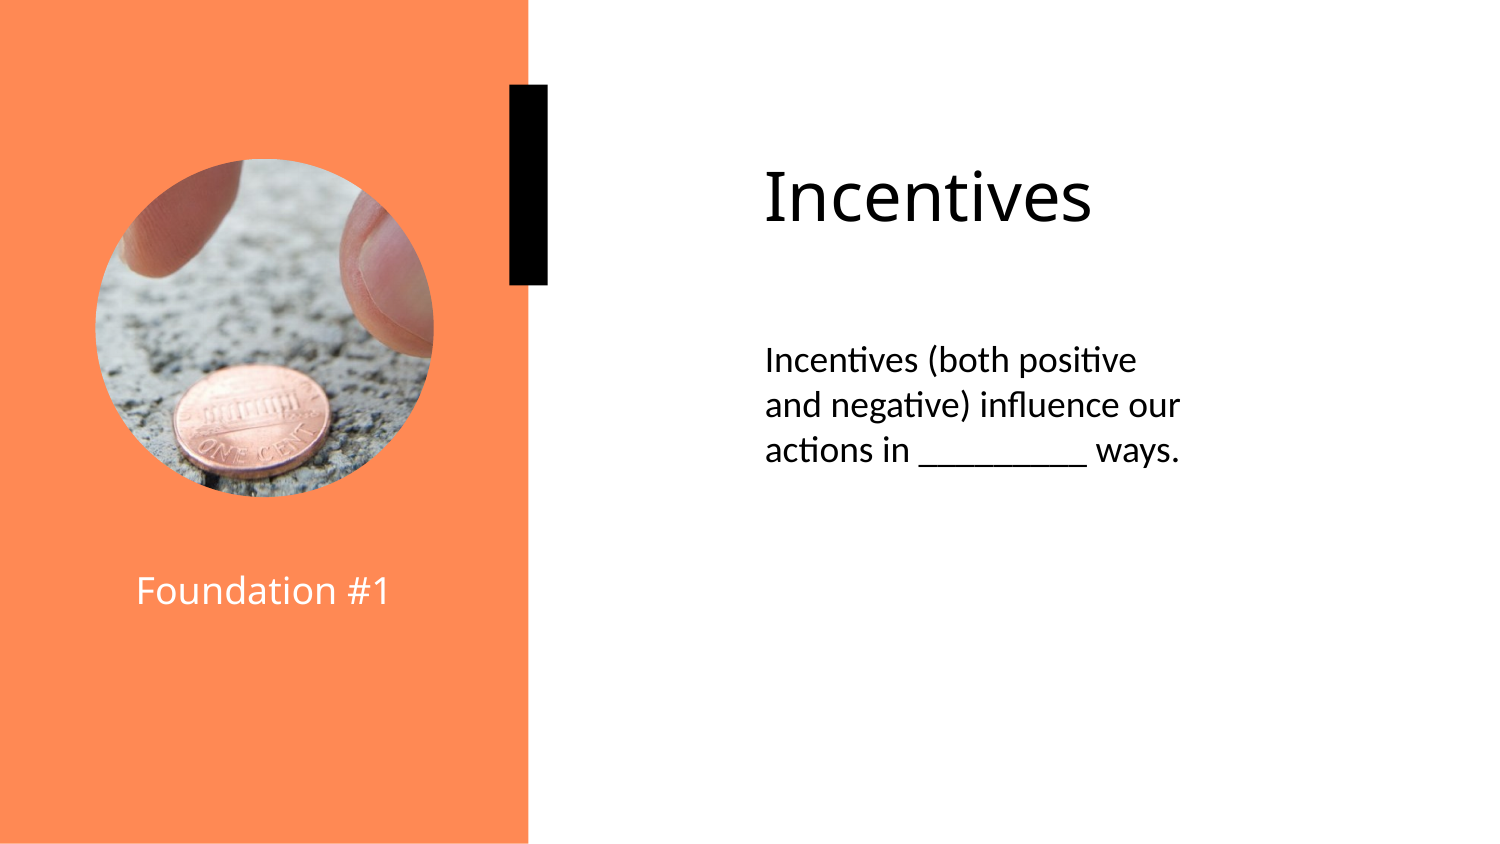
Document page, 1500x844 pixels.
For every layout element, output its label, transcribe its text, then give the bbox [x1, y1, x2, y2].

text_box Incentives [750, 145, 1313, 243]
text_box Foundation #1 [112, 559, 416, 620]
text_box [507, 83, 550, 288]
text_box [0, 0, 531, 844]
text_box Incentives (both positive and negative) influence our actions in _________ ways. [749, 327, 1207, 523]
picture [95, 158, 434, 498]
